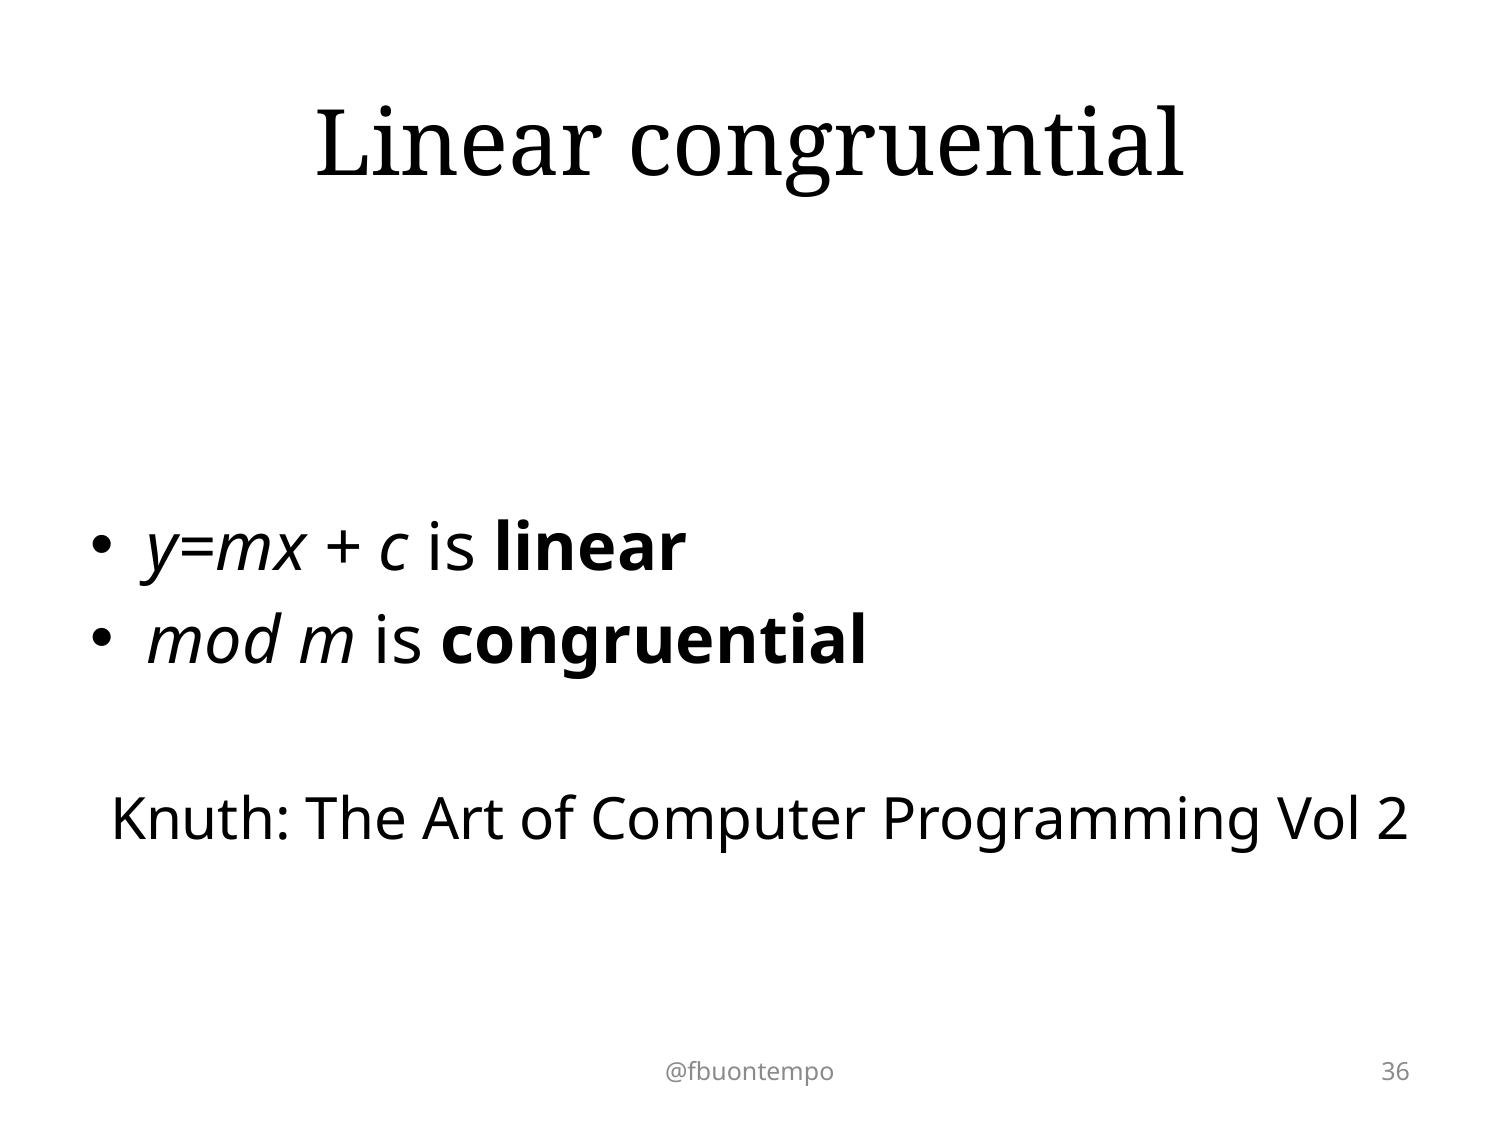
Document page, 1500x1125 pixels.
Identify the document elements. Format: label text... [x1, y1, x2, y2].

title Linear congruential [75, 45, 1425, 233]
slide_number 36 [1074, 1042, 1425, 1103]
footer @fbuontempo [512, 1042, 988, 1103]
